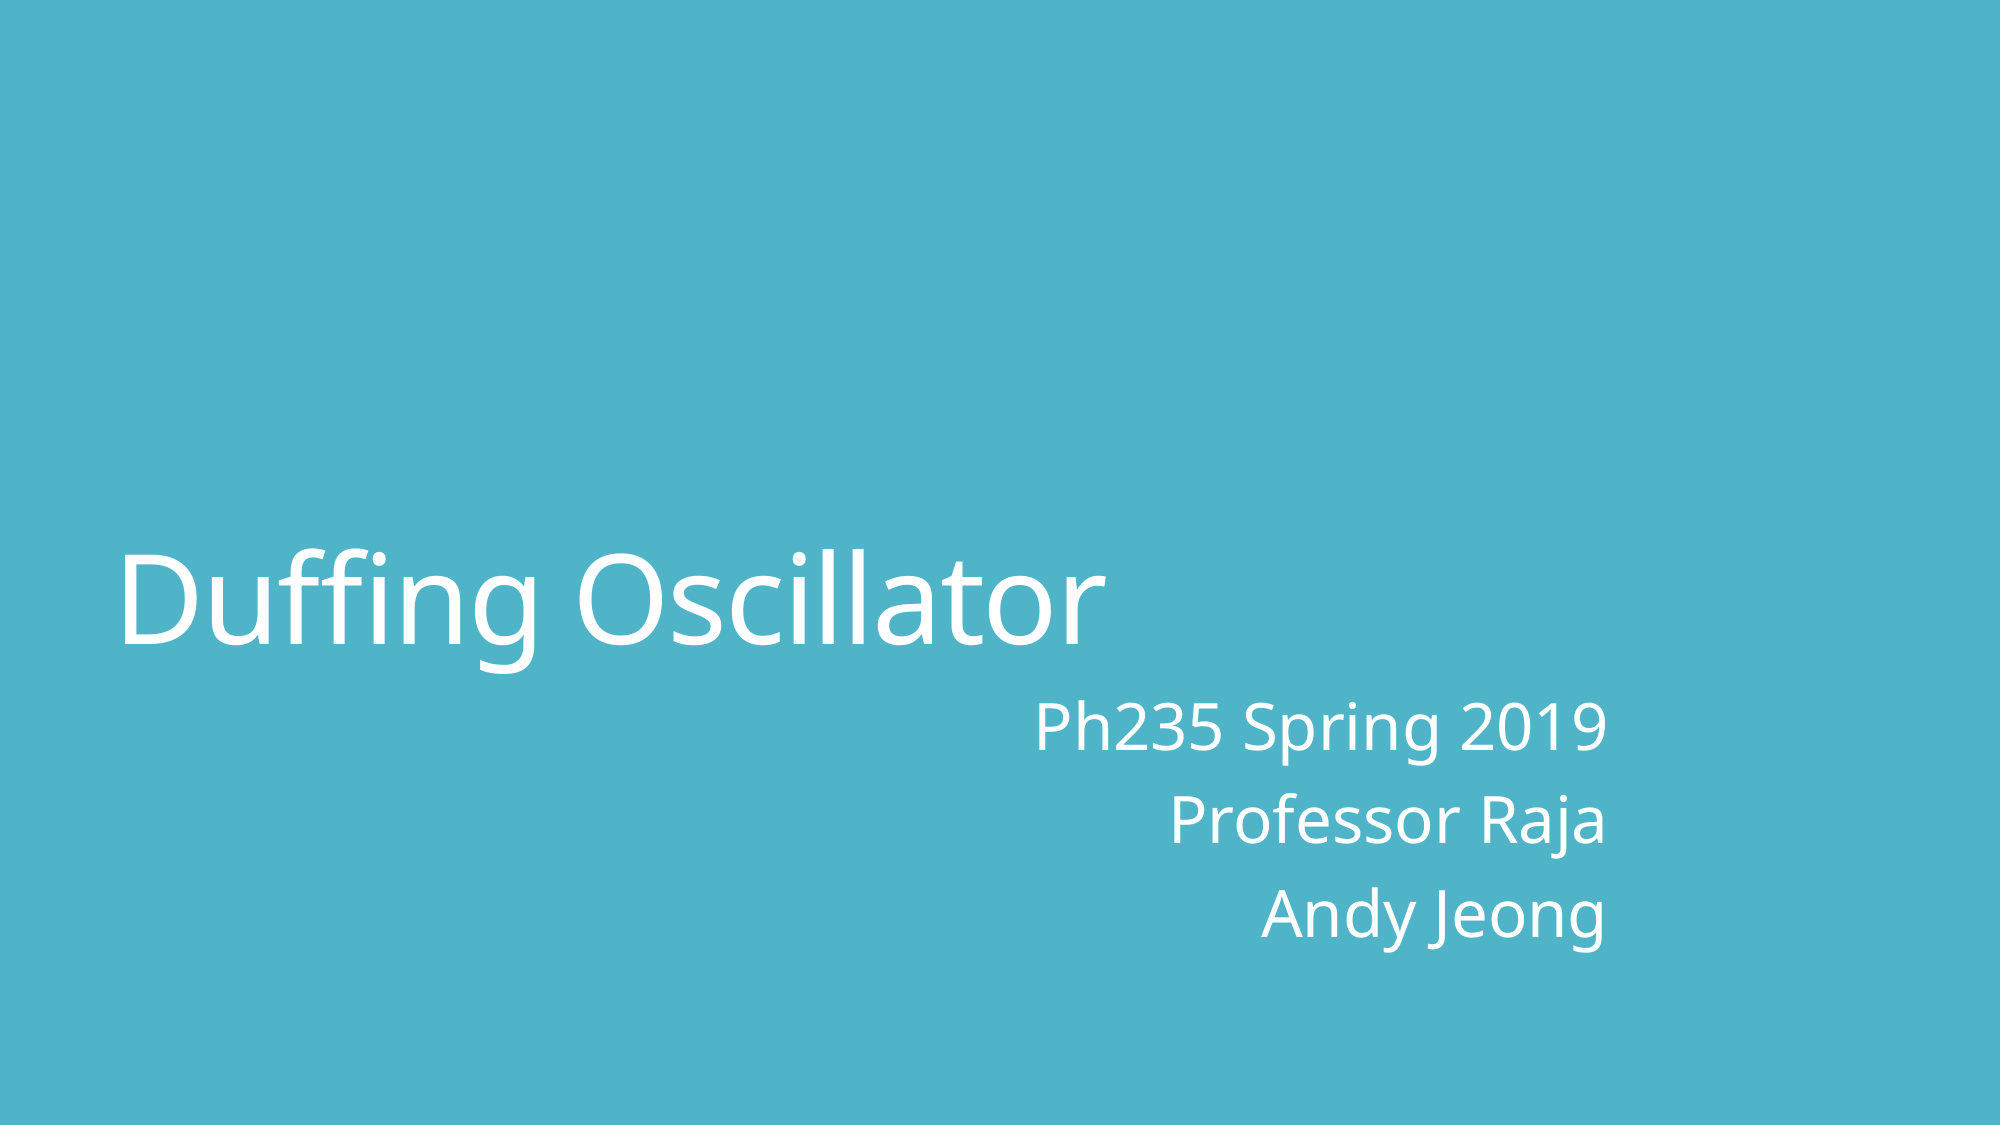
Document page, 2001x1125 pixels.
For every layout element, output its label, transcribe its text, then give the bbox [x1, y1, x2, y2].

subtitle Ph235 Spring 2019 Professor Raja Andy Jeong [109, 690, 1624, 961]
title Duffing Oscillator [98, 126, 1868, 677]
